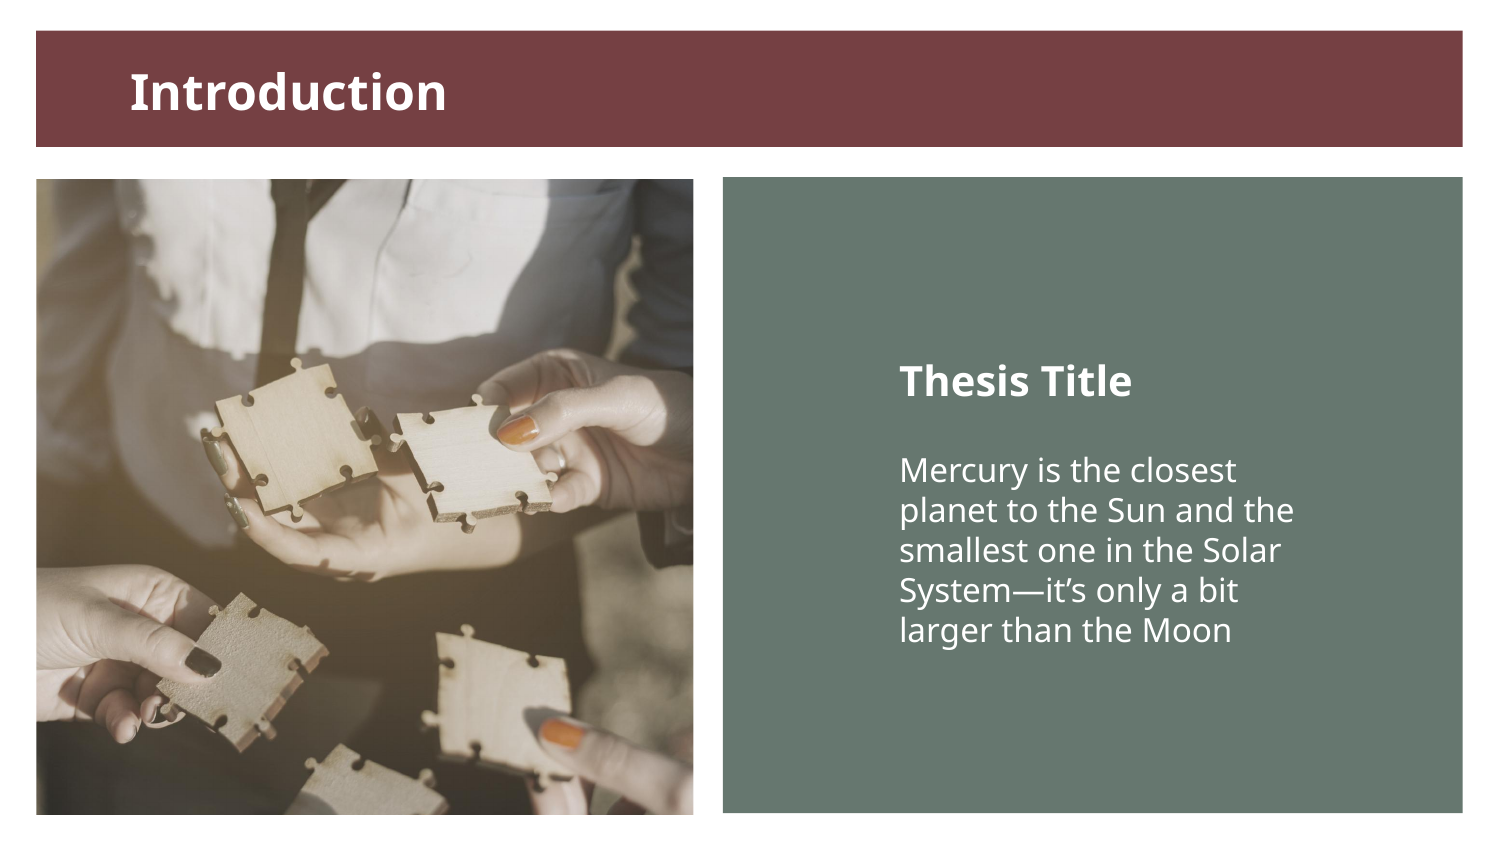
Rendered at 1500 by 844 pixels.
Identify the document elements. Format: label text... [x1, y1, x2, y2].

picture [36, 179, 694, 816]
list Mercury is the closest planet to the Sun and the smallest one in the Solar System—it’s only a bit larger than the Moon [884, 434, 1345, 675]
title Introduction [115, 45, 1310, 140]
title Thesis Title [884, 350, 1211, 421]
